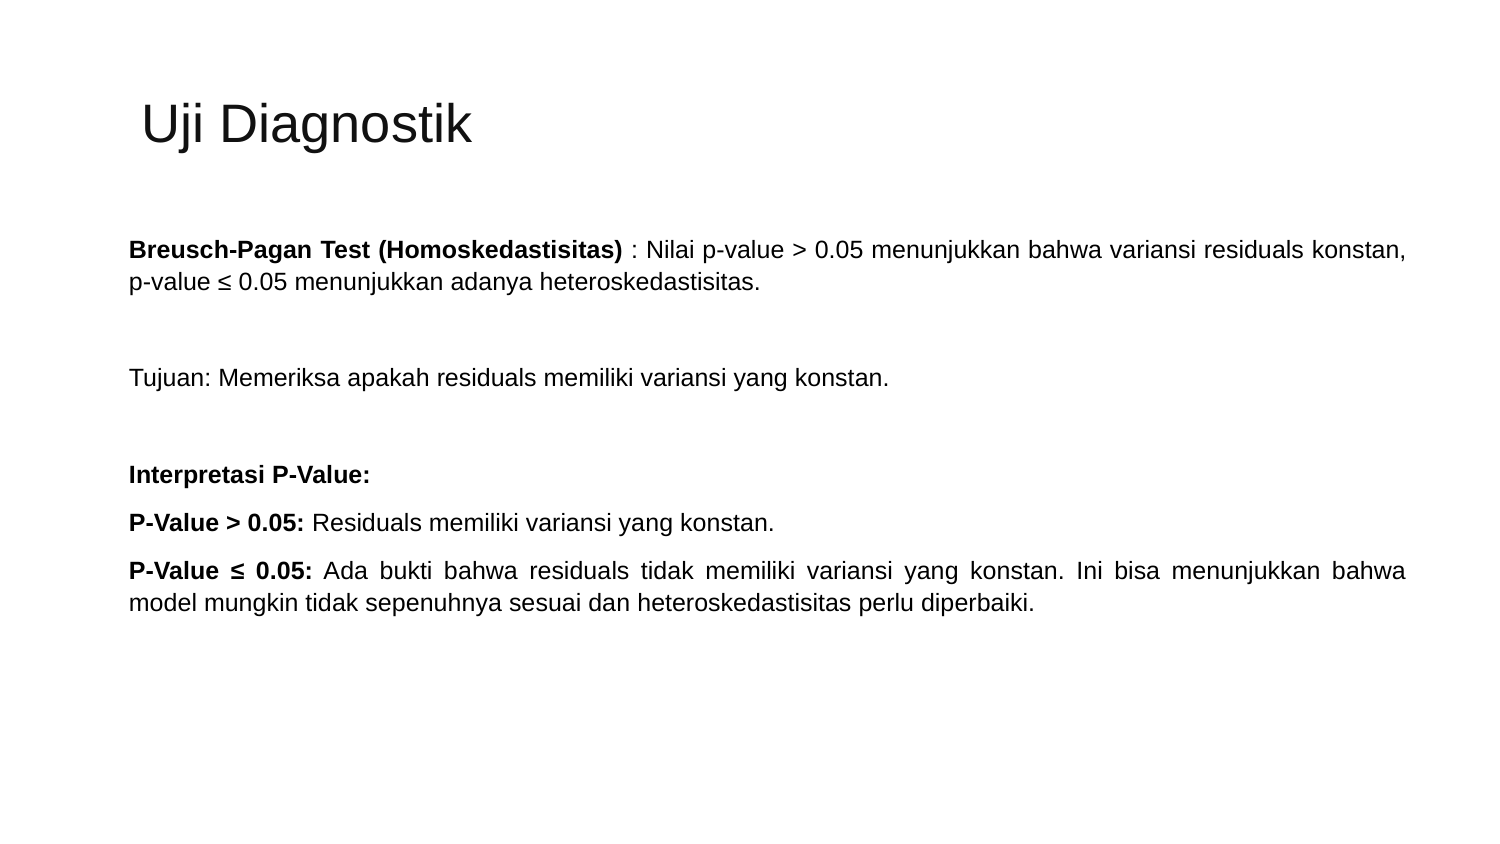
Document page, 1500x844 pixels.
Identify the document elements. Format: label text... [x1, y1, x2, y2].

list Breusch-Pagan Test (Homoskedastisitas) : Nilai p-value > 0.05 menunjukkan bahwa variansi residuals konstan, p-value ≤ 0.05 menunjukkan adanya heteroskedastisitas. Tujuan: Memeriksa apakah residuals memiliki variansi yang konstan. Interpretasi P-Value: P-Value > 0.05: Residuals memiliki variansi yang konstan. P-Value ≤ 0.05: Ada bukti bahwa residuals tidak memiliki variansi yang konstan. Ini bisa menunjukkan bahwa model mungkin tidak sepenuhnya sesuai dan heteroskedastisitas perlu diperbaiki. [113, 216, 1424, 756]
title Uji Diagnostik [126, 72, 1500, 167]
